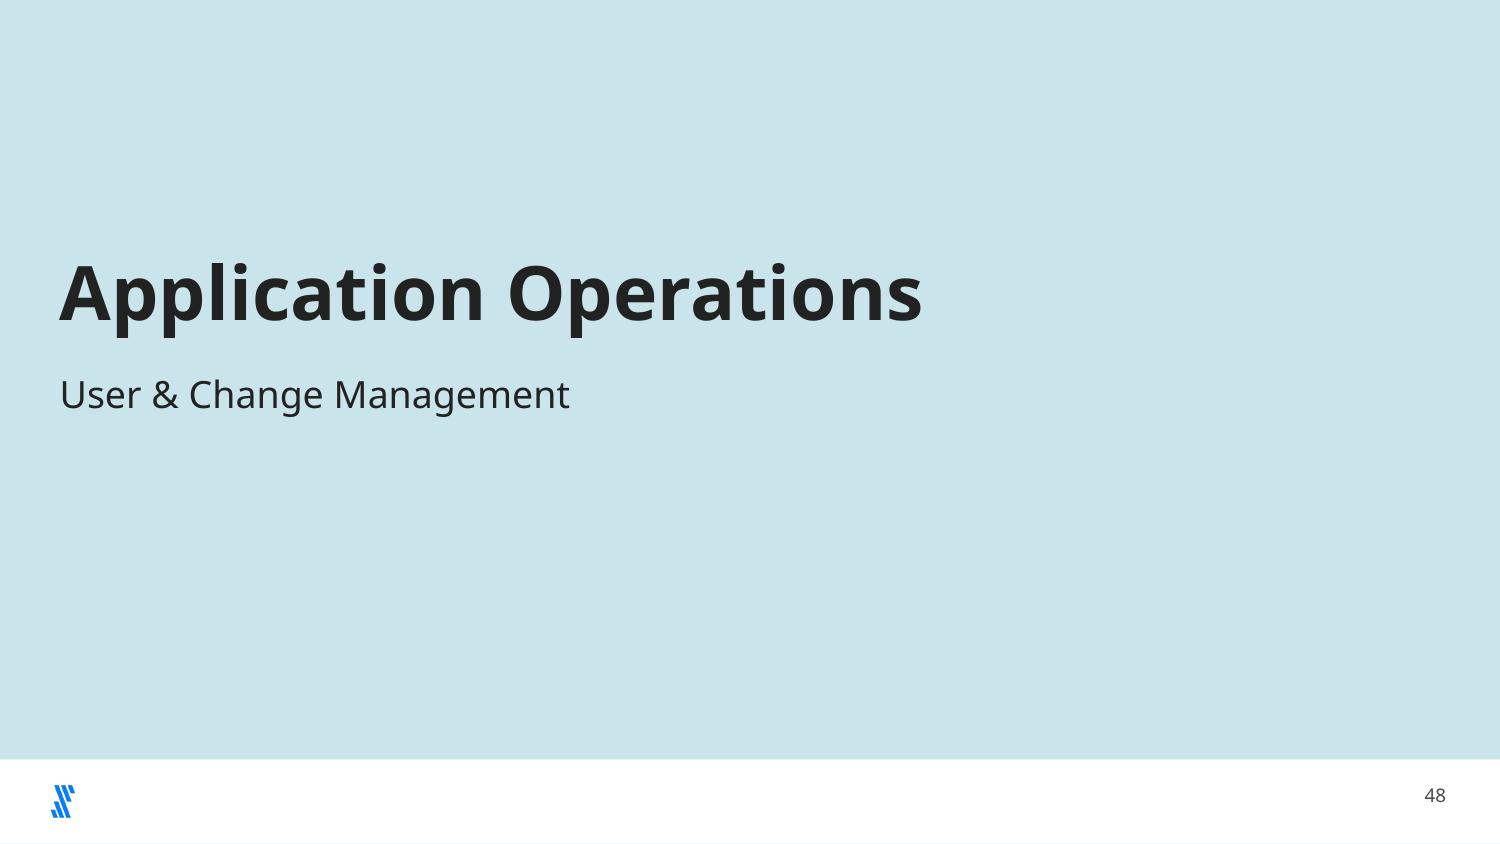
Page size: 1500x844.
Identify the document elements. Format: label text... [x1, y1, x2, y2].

slide_number ‹#› [1408, 773, 1446, 820]
title Application Operations [53, 159, 1008, 422]
picture [43, 778, 82, 825]
text_box User & Change Management [53, 365, 933, 563]
